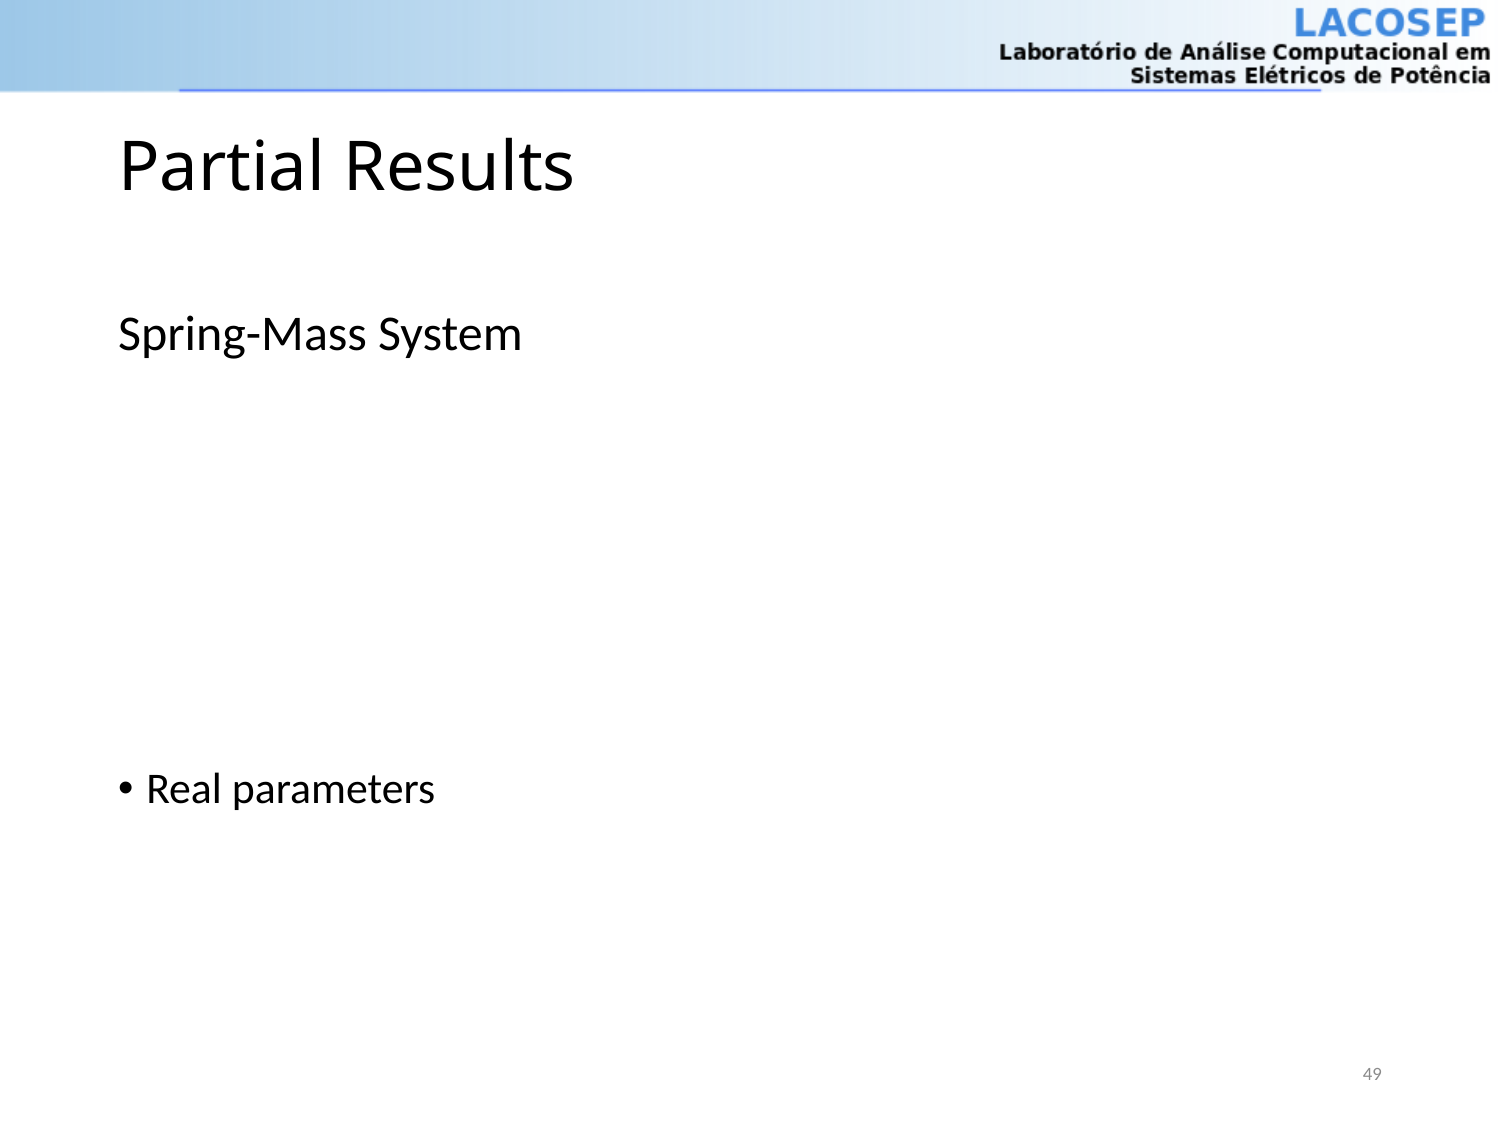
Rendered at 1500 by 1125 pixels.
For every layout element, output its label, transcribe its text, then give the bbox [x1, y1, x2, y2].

slide_number 49 [1059, 1042, 1397, 1103]
title Partial Results [103, 59, 1397, 278]
picture [0, 0, 1500, 1125]
